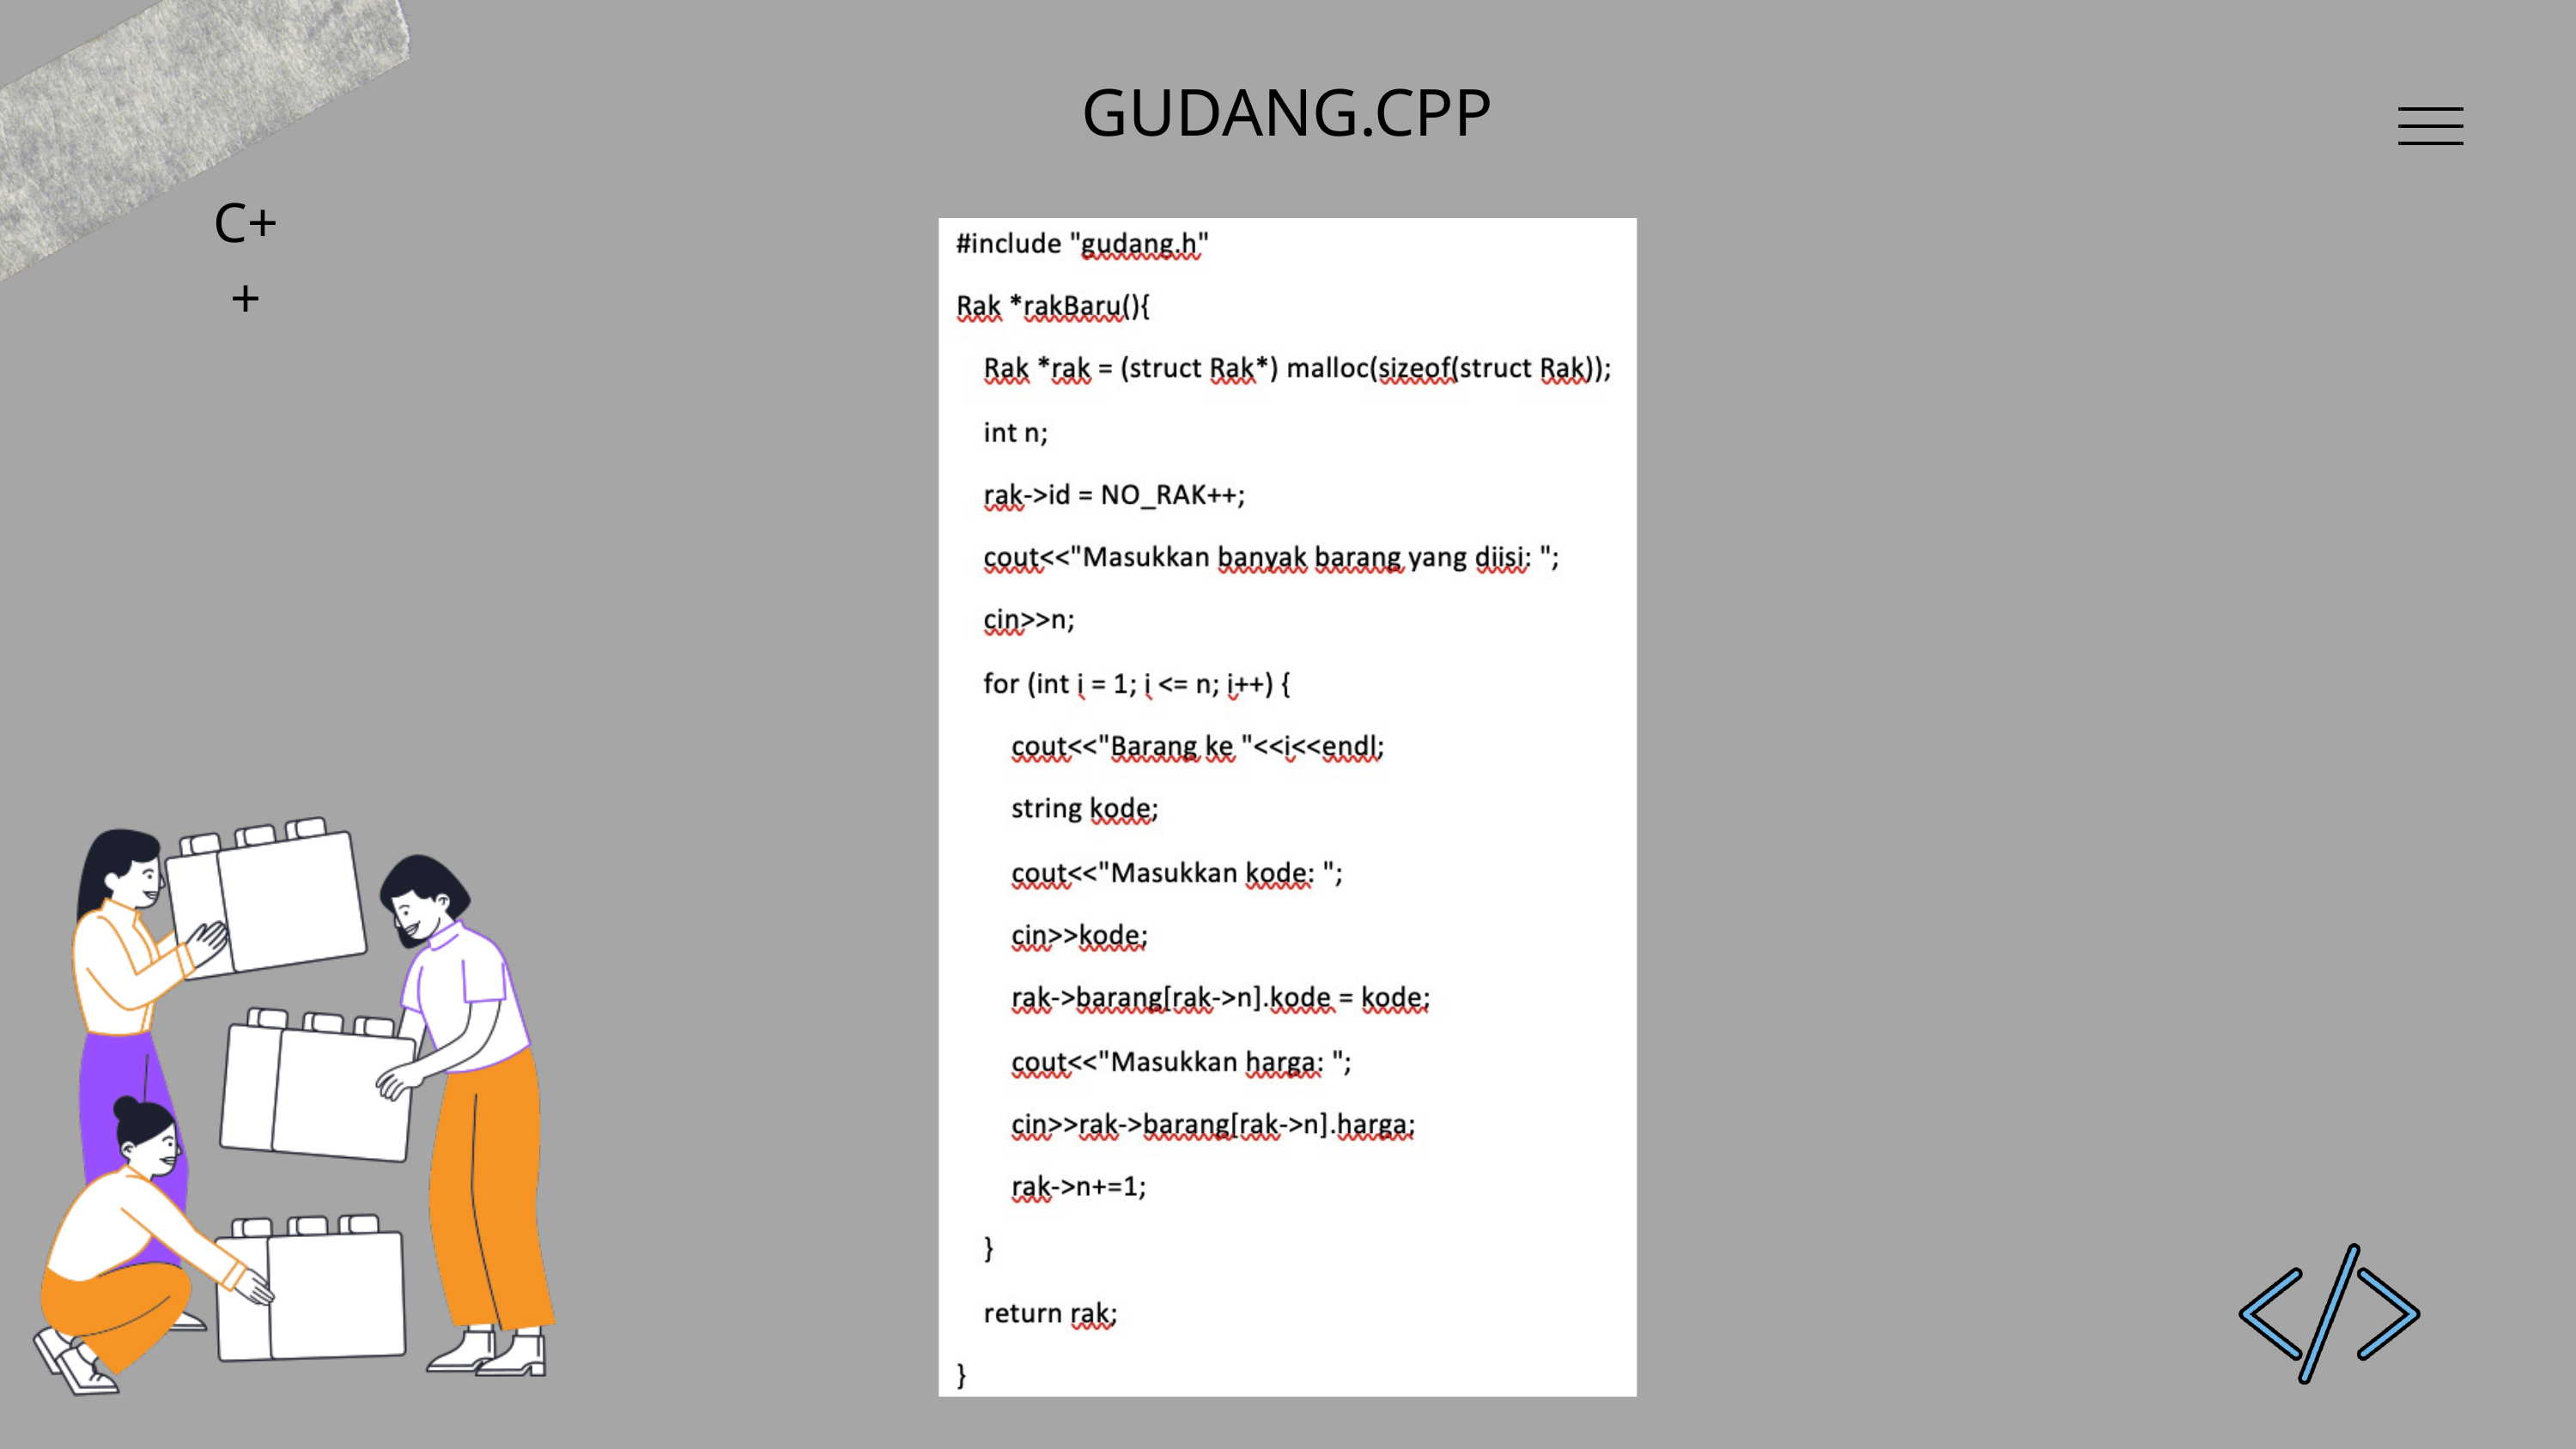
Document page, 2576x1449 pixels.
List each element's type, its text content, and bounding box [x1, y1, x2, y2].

picture [2398, 107, 2464, 145]
text_box GUDANG.CPP [1073, 58, 1503, 149]
picture [32, 816, 556, 1397]
picture [2239, 1243, 2421, 1385]
picture [939, 217, 1637, 1397]
picture [0, 0, 496, 317]
text_box C++ [197, 258, 295, 330]
